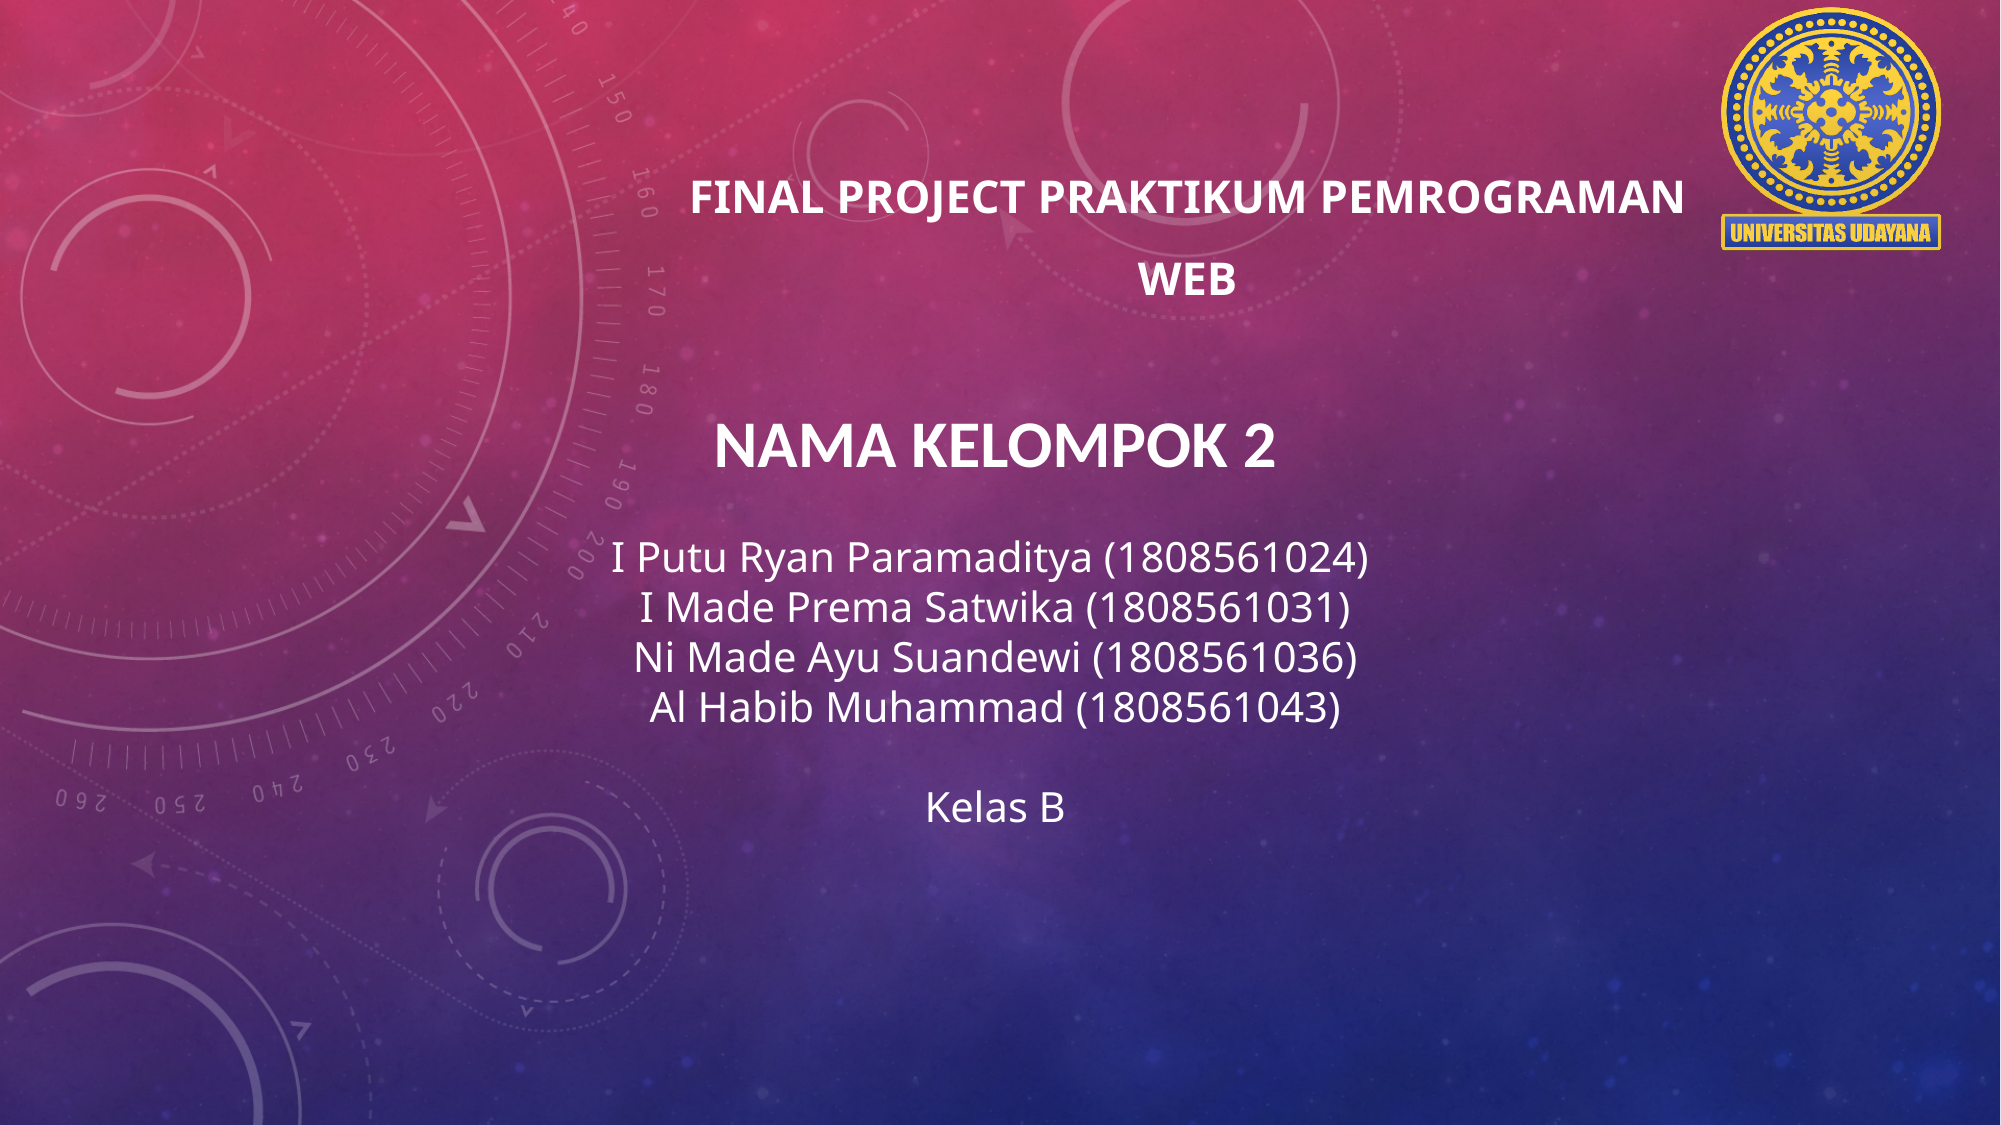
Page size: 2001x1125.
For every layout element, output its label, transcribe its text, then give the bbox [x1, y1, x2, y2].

title Final Project Praktikum Pemrograman Web [650, 20, 1726, 373]
text_box NAMA KELOMPOK 2 I Putu Ryan Paramaditya (1808561024) I Made Prema Satwika (1808561031) Ni Made Ayu Suandewi (1808561036) Al Habib Muhammad (1808561043) Kelas B [495, 393, 1496, 839]
picture [0, 0, 2001, 1125]
